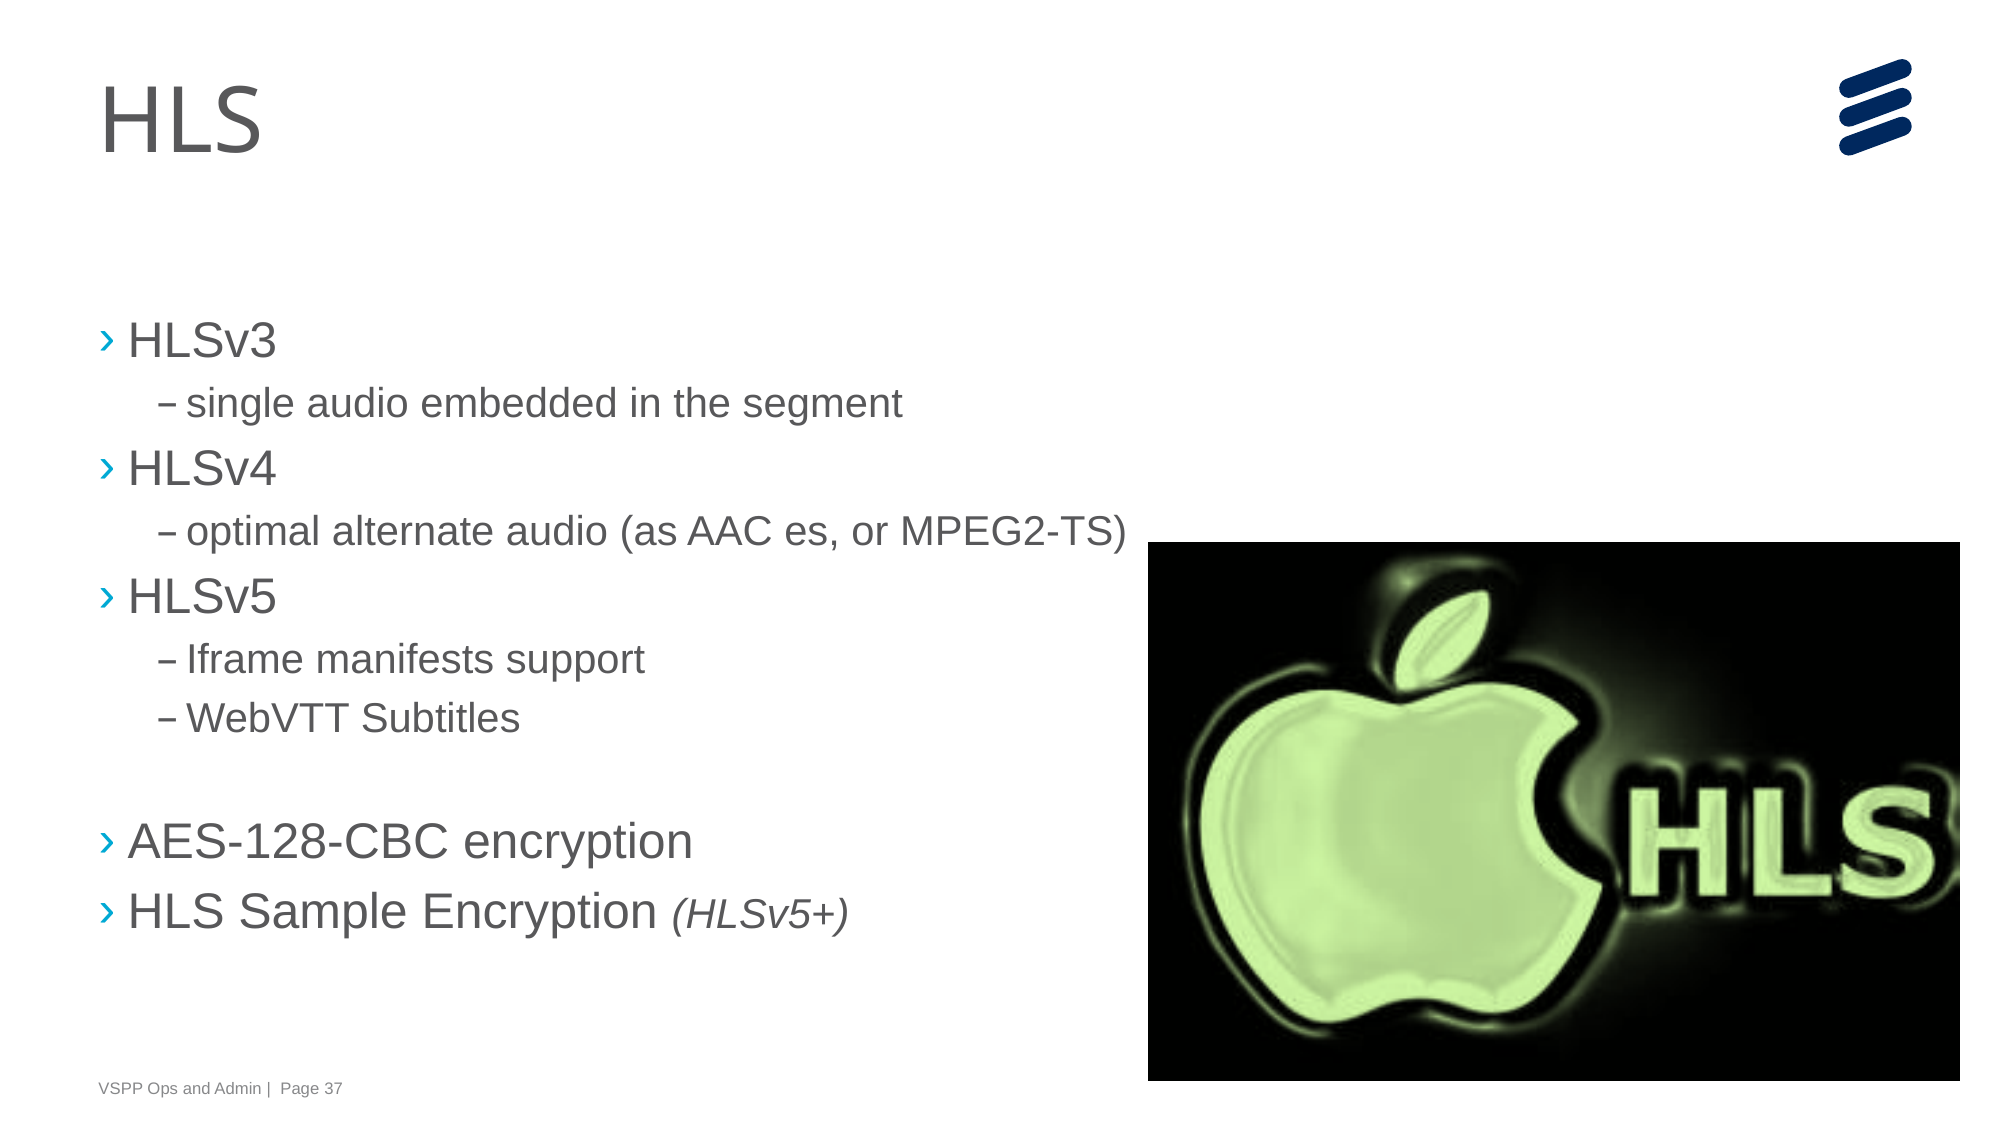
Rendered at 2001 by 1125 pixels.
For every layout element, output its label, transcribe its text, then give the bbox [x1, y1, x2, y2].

title HLS [85, 39, 1726, 218]
picture [1148, 541, 1960, 1081]
list HLSv3 single audio embedded in the segment HLSv4 optimal alternate audio (as AAC es, or MPEG2-TS) HLSv5 Iframe manifests support WebVTT Subtitles AES-128-CBC encryption HLS Sample Encryption (HLSv5+) [86, 295, 1914, 991]
